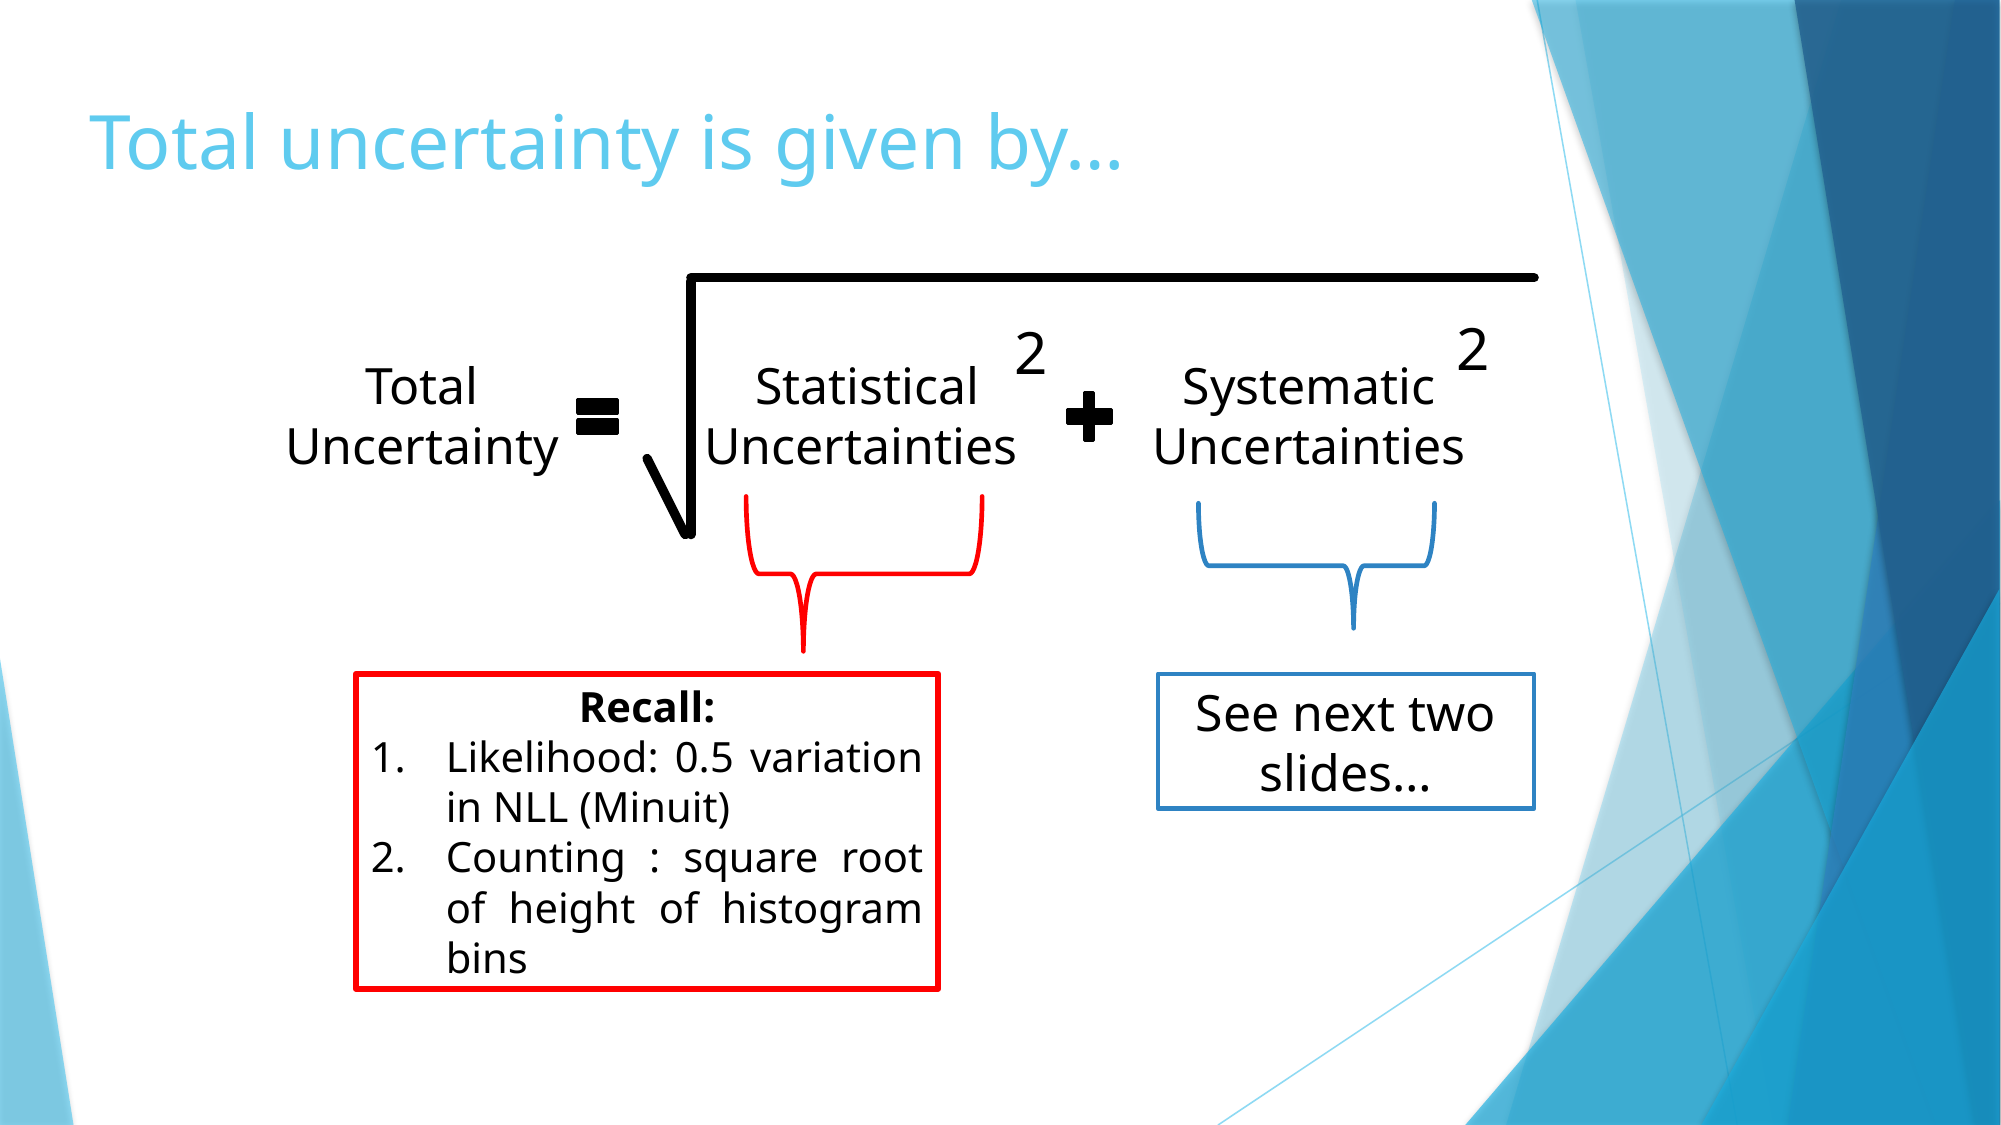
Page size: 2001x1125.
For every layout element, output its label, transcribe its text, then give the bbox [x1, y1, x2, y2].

list Statistical Uncertainties [679, 347, 685, 457]
text_box [745, 495, 984, 653]
text_box [1197, 502, 1436, 630]
text_box Total Uncertainty [266, 347, 578, 483]
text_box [646, 457, 686, 535]
text_box Systematic Uncertainties [1121, 347, 1498, 483]
text_box 2 [999, 308, 1111, 394]
text_box See next two slides… [1156, 672, 1536, 810]
text_box [576, 418, 619, 435]
title Total uncertainty is given by… [74, 87, 1485, 218]
list Statistical Uncertainties [696, 347, 1056, 535]
text_box [576, 398, 619, 415]
text_box Recall: Likelihood: 0.5 variation in NLL (Minuit) Counting : square root of height of histogram bins [356, 673, 939, 989]
text_box 2 [1441, 304, 1553, 390]
text_box [1066, 394, 1113, 442]
